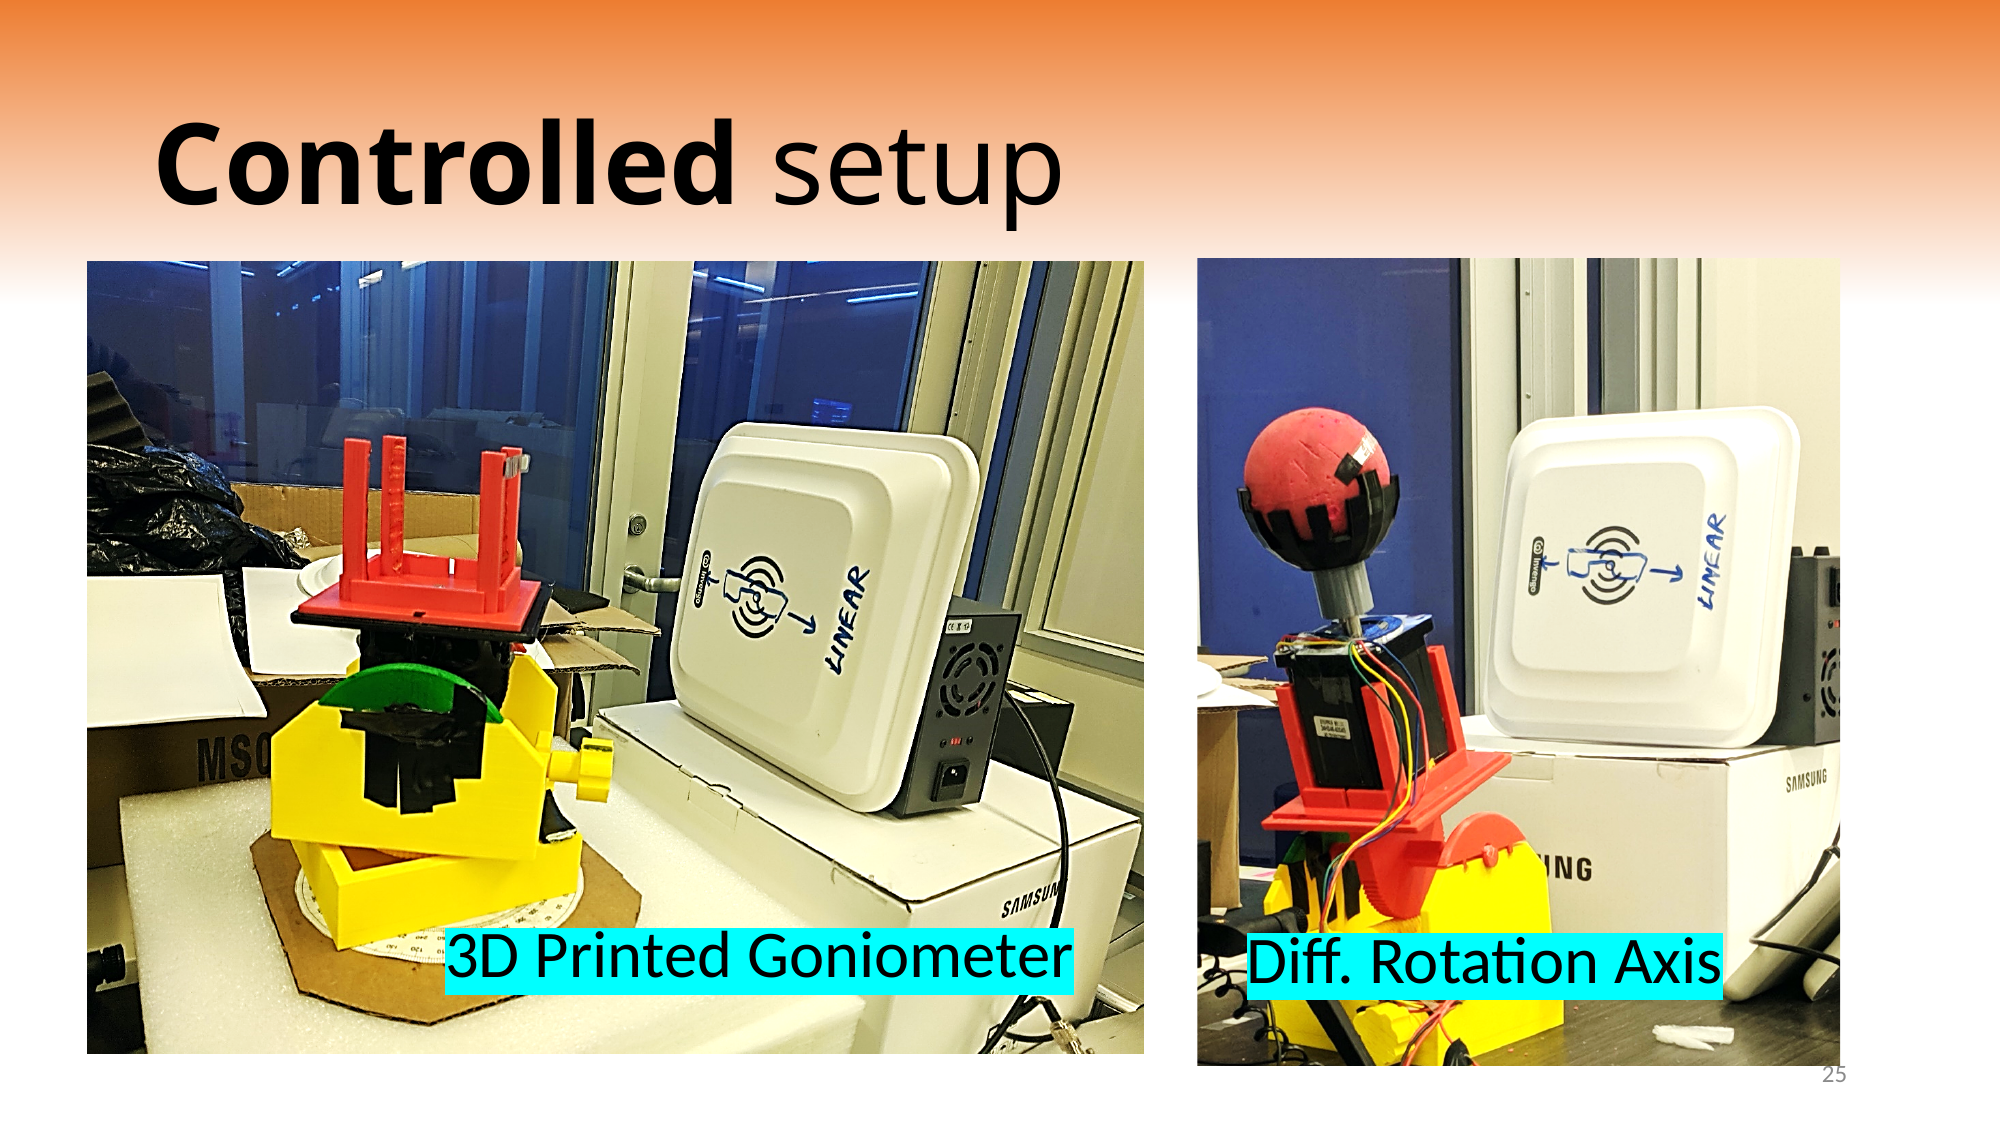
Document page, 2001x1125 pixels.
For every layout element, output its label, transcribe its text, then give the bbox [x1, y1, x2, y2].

slide_number 25 [1412, 1042, 1863, 1103]
title Controlled setup [137, 59, 1863, 278]
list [1197, 258, 1841, 1066]
picture [87, 261, 1144, 1054]
